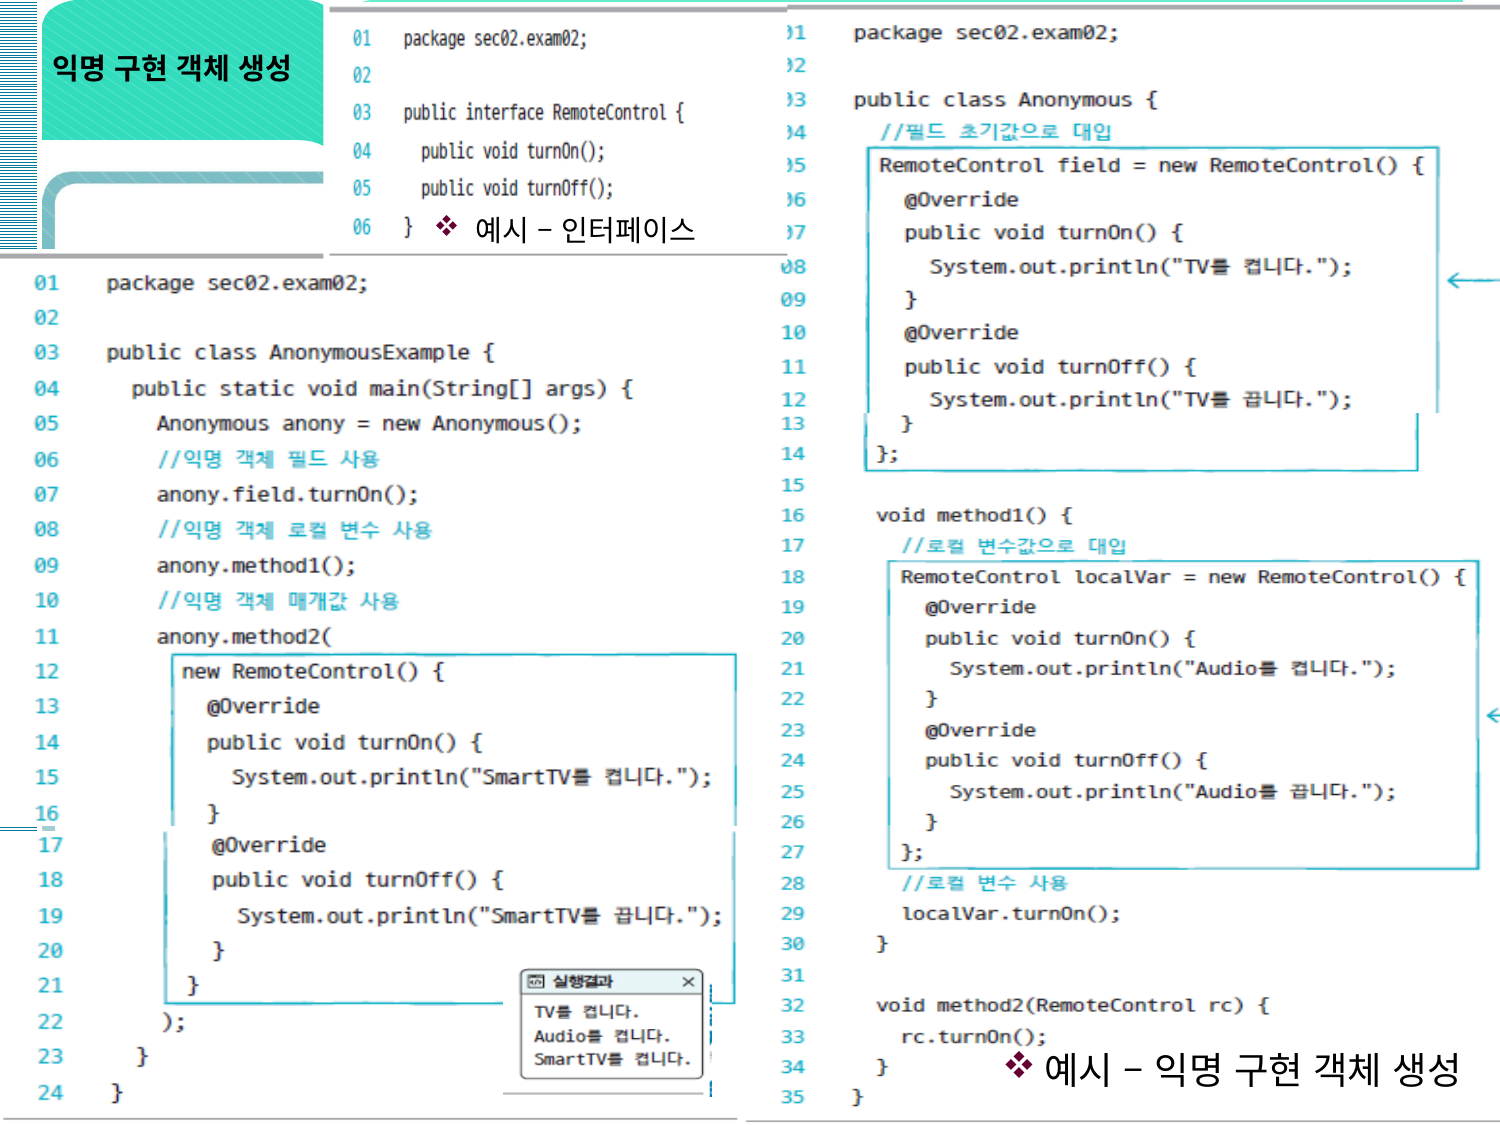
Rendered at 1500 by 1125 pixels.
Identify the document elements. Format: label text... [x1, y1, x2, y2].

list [737, 422, 1500, 1125]
title 익명 구현 객체 생성 [37, 42, 317, 138]
picture [503, 949, 712, 1098]
picture [42, 0, 1500, 414]
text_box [0, 249, 732, 1125]
